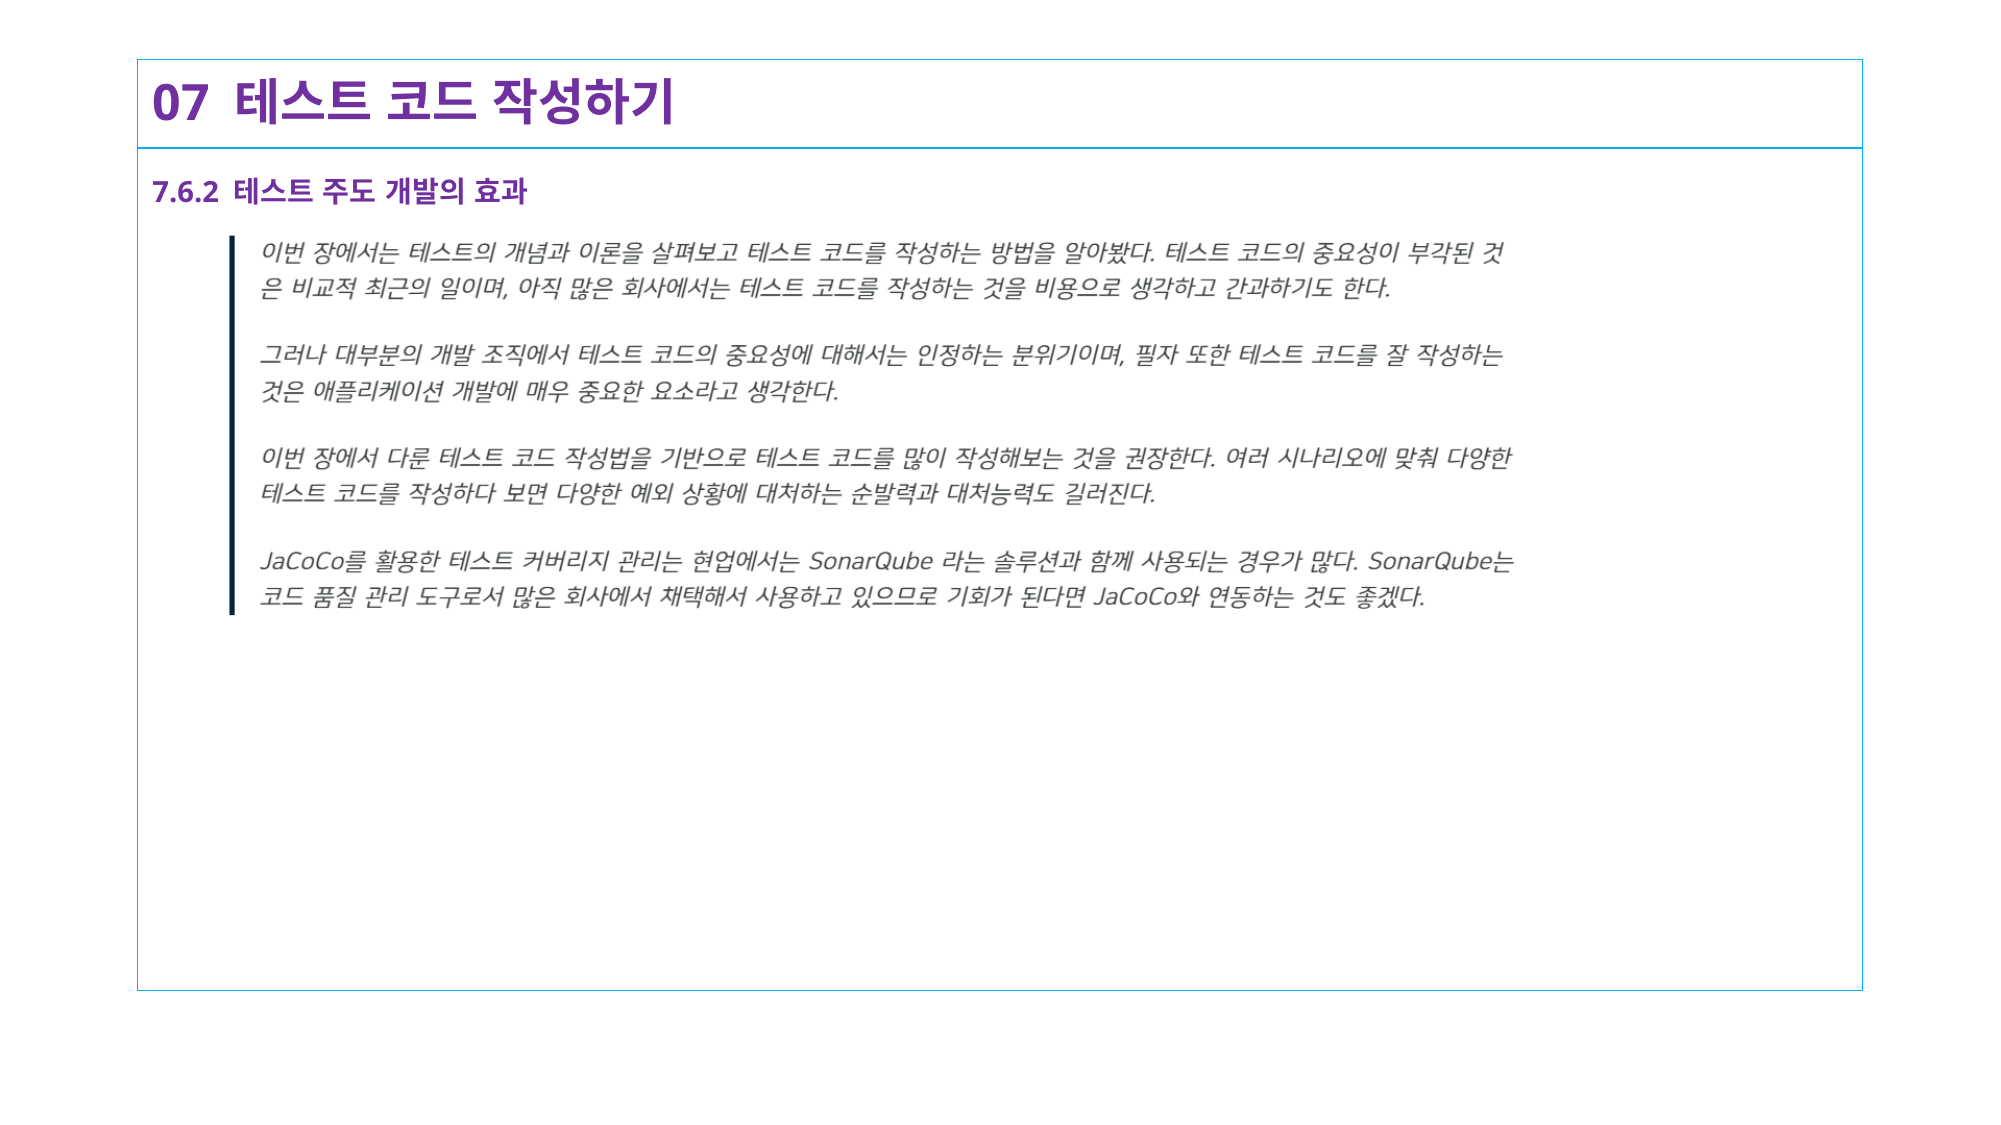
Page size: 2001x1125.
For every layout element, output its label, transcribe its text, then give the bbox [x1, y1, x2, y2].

title 07 테스트 코드 작성하기 [137, 59, 1863, 148]
list 7.6.2 테스트 주도 개발의 효과 [137, 148, 1863, 991]
picture [218, 220, 1535, 636]
